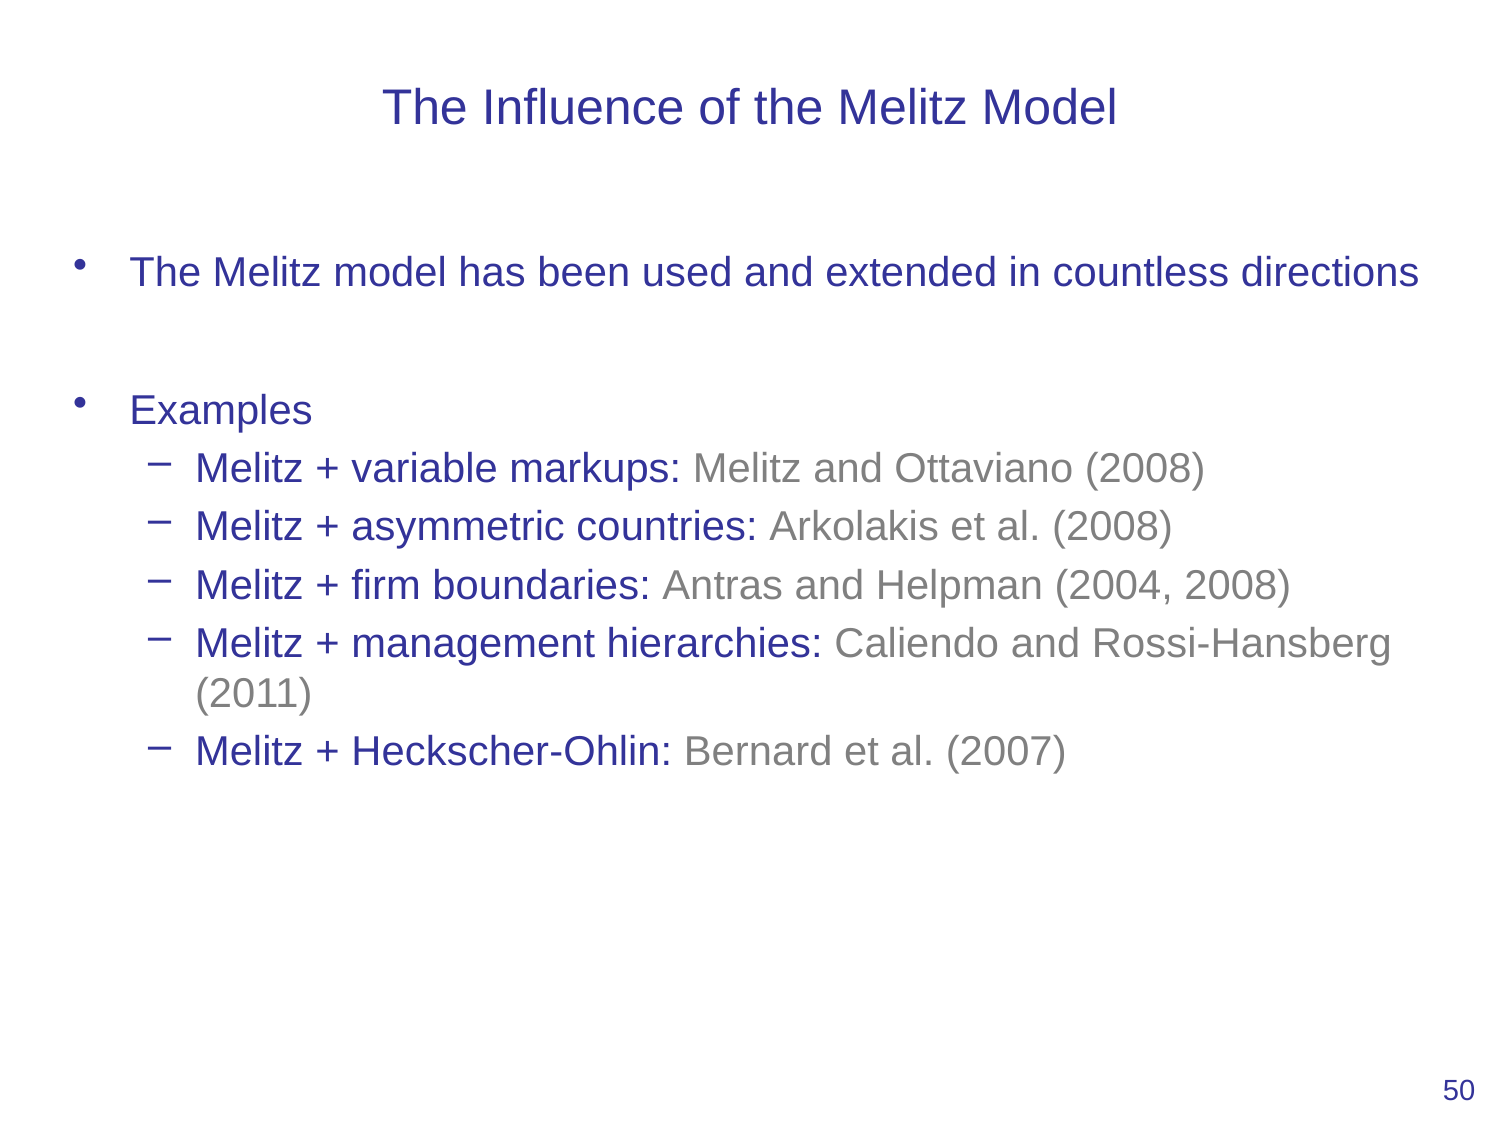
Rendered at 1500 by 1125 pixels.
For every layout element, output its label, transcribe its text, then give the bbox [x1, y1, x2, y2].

slide_number 50 [1443, 1028, 1491, 1108]
list The Melitz model has been used and extended in countless directions Examples Melitz + variable markups: Melitz and Ottaviano (2008) Melitz + asymmetric countries: Arkolakis et al. (2008) Melitz + firm boundaries: Antras and Helpman (2004, 2008) Melitz + management hierarchies: Caliendo and Rossi-Hansberg (2011) Melitz + Heckscher-Ohlin: Bernard et al. (2007) [57, 178, 1443, 1125]
title The Influence of the Melitz Model [57, 44, 1443, 165]
